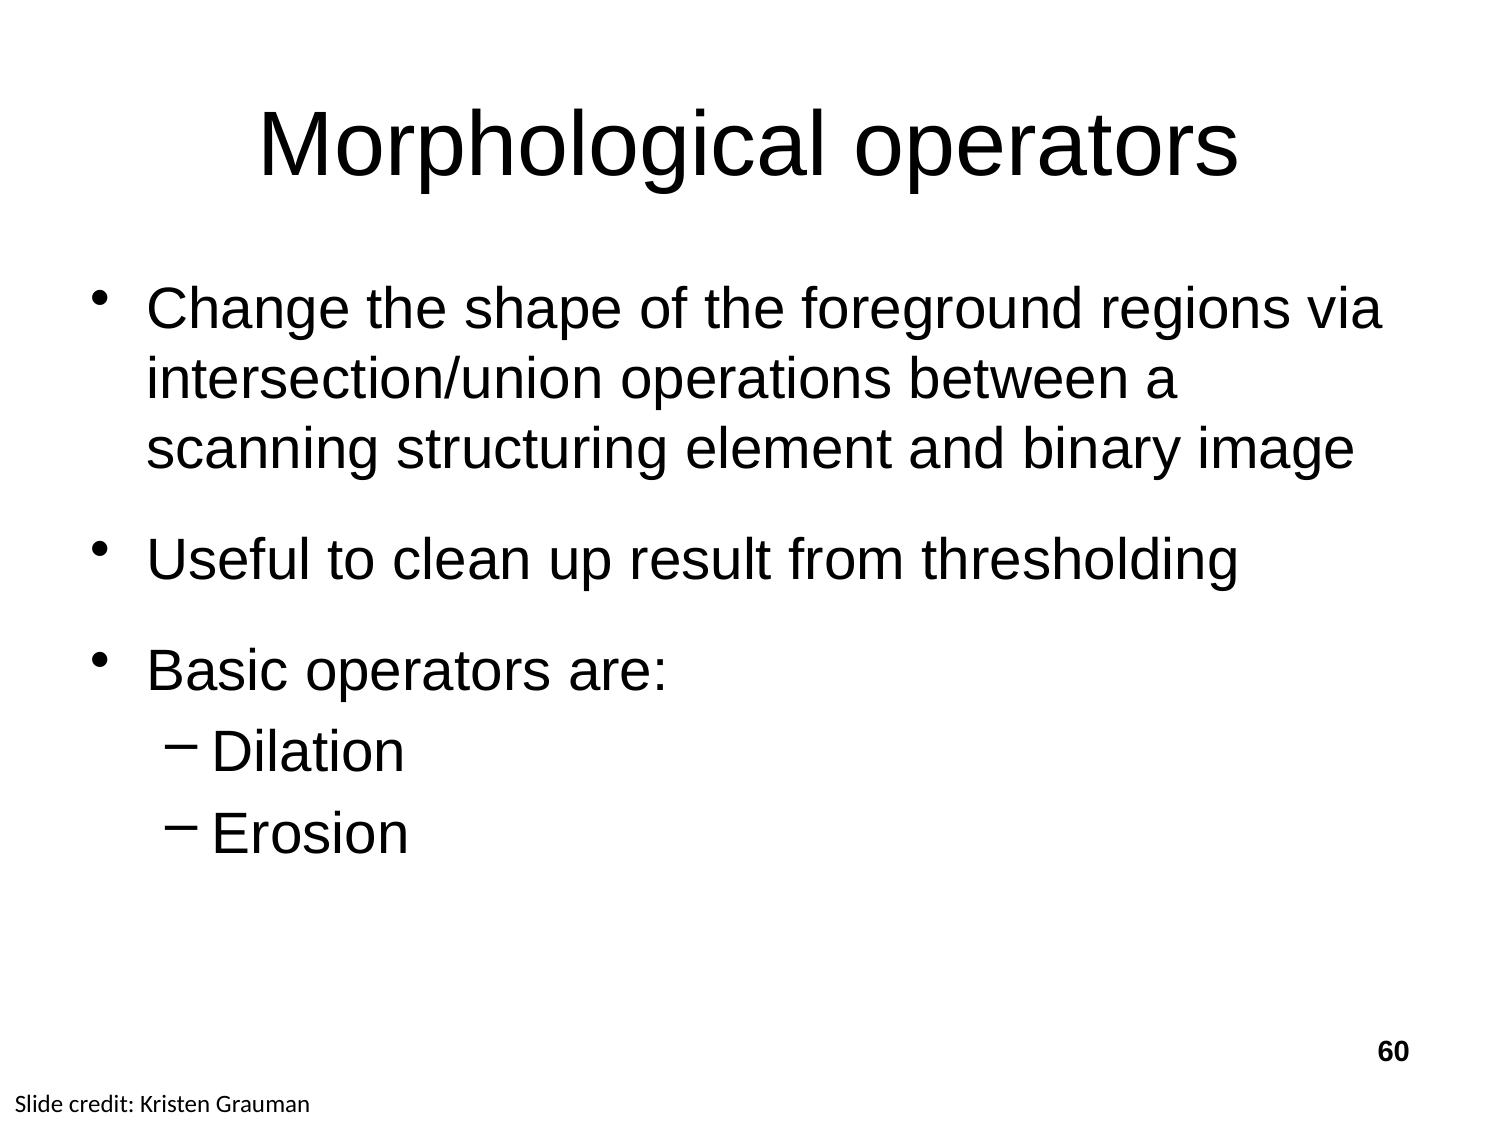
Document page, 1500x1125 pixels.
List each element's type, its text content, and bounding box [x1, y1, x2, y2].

text_box Slide credit: Kristen Grauman [0, 1079, 438, 1125]
title Morphological operators [74, 44, 1426, 233]
list Change the shape of the foreground regions via intersection/union operations between a scanning structuring element and binary image Useful to clean up result from thresholding Basic operators are: Dilation Erosion [74, 262, 1426, 1006]
slide_number 60 [1074, 1024, 1426, 1103]
